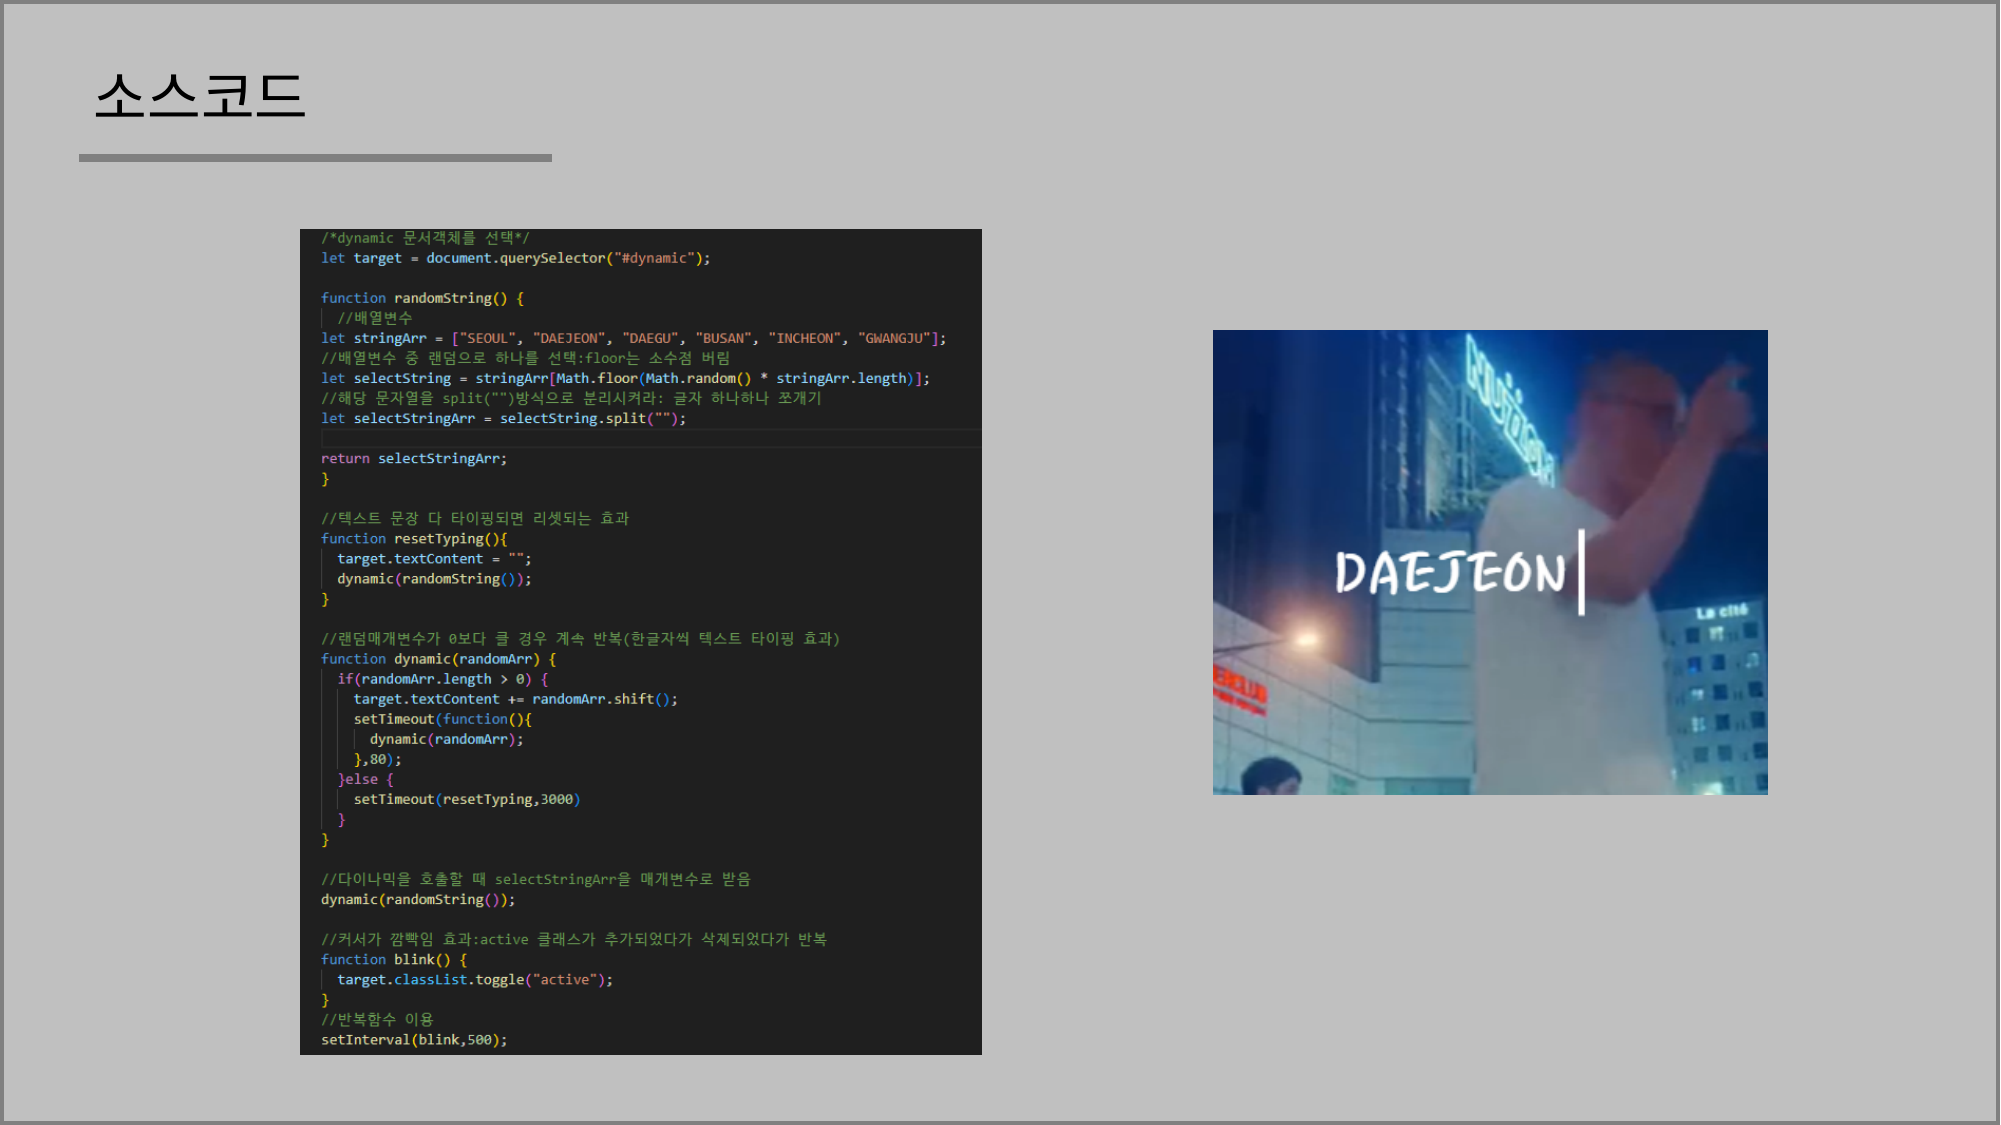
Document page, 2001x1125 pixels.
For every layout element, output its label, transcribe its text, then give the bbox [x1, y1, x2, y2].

picture [1213, 330, 1768, 795]
text_box 소스코드 [79, 54, 552, 139]
text_box [0, 0, 2000, 1125]
picture [300, 229, 982, 1055]
